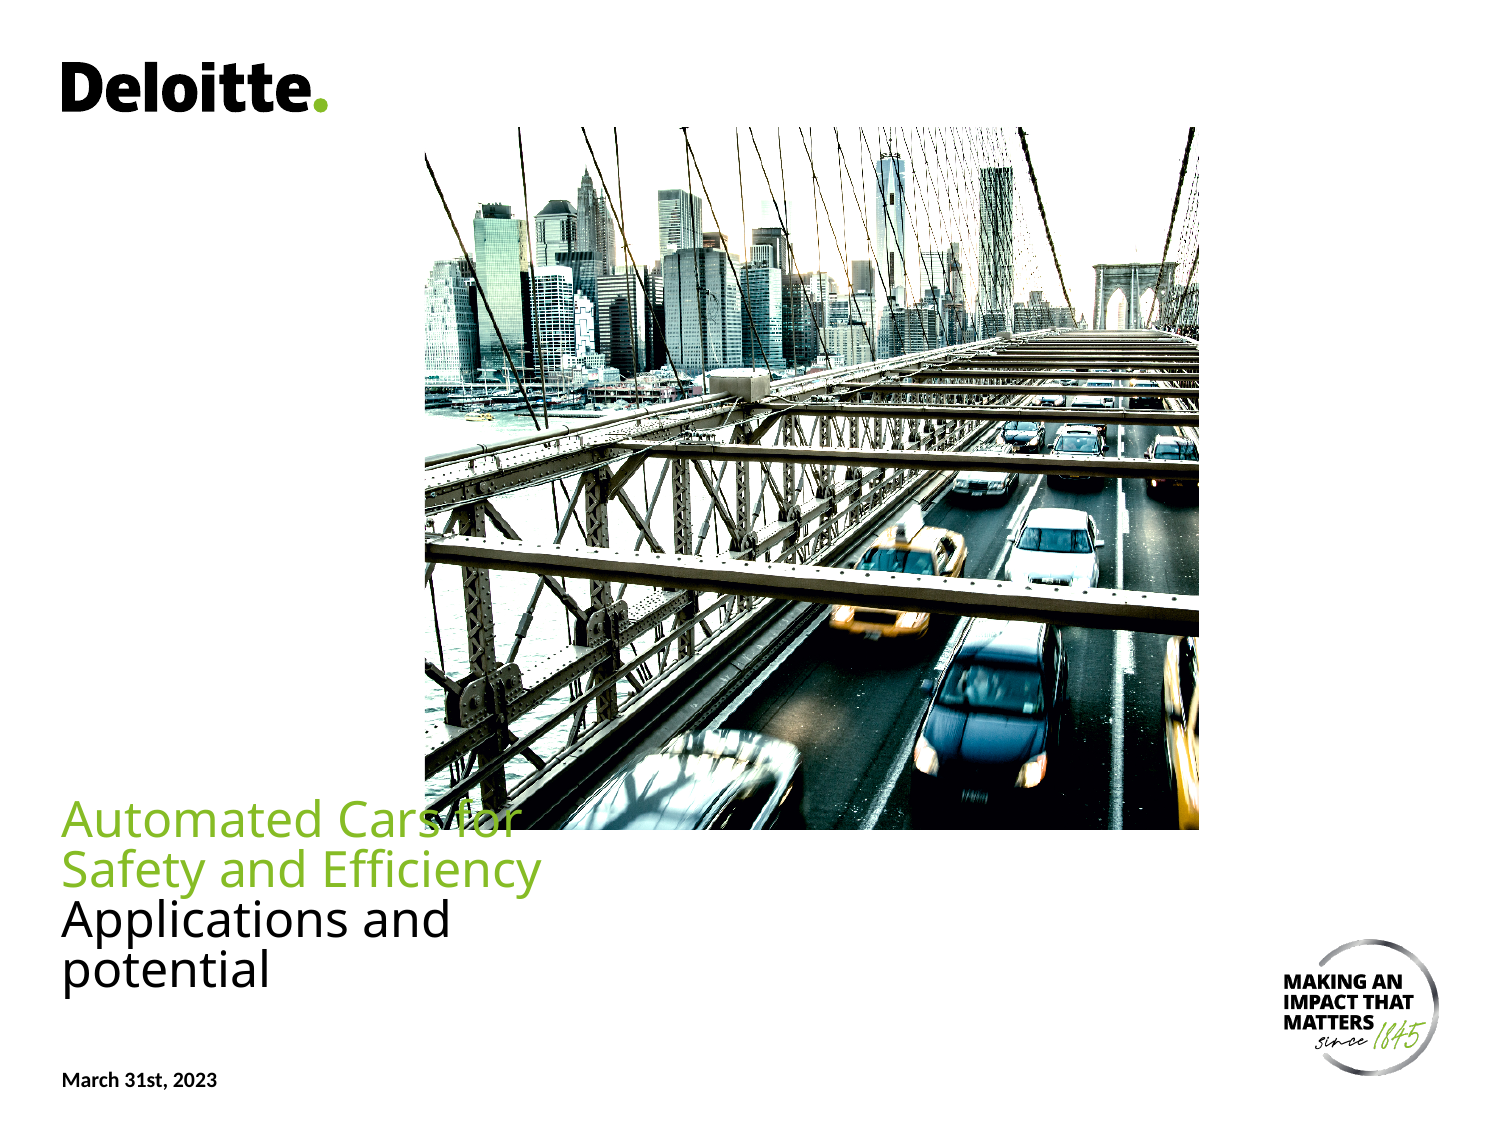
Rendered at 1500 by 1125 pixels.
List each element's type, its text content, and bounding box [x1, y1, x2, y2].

list March 31st, 2023 [61, 1046, 609, 1092]
picture [424, 126, 1200, 830]
title Automated Cars for Safety and Efficiency Applications and potential [61, 850, 609, 998]
picture [1257, 902, 1467, 1112]
